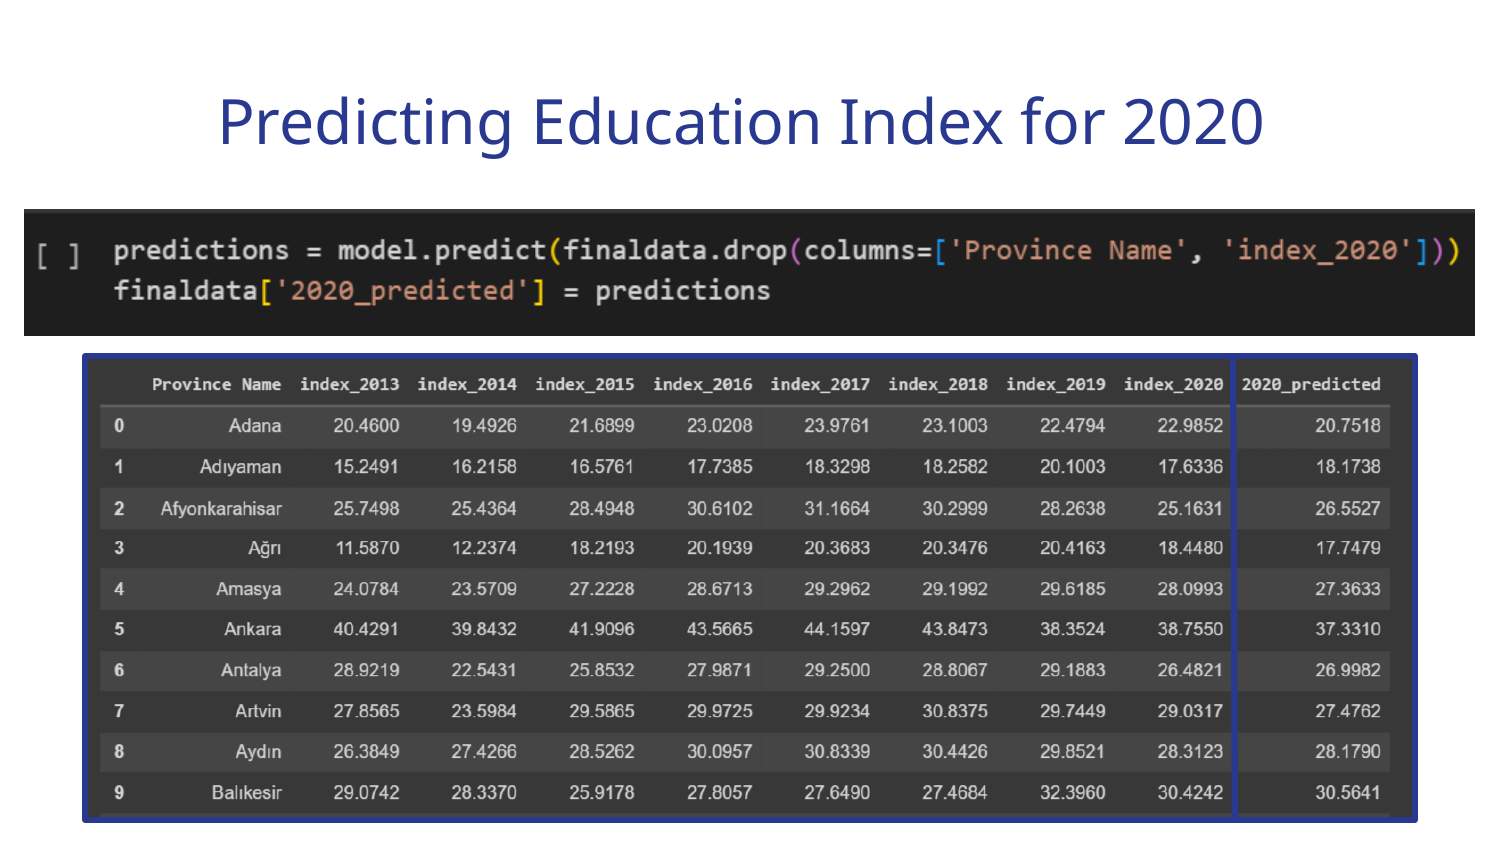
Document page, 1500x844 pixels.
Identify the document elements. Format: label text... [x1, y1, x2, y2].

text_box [1232, 357, 1236, 822]
picture [1236, 358, 1412, 818]
picture [88, 358, 1232, 818]
picture [24, 209, 1476, 336]
title Predicting Education Index for 2020 [51, 67, 1449, 167]
